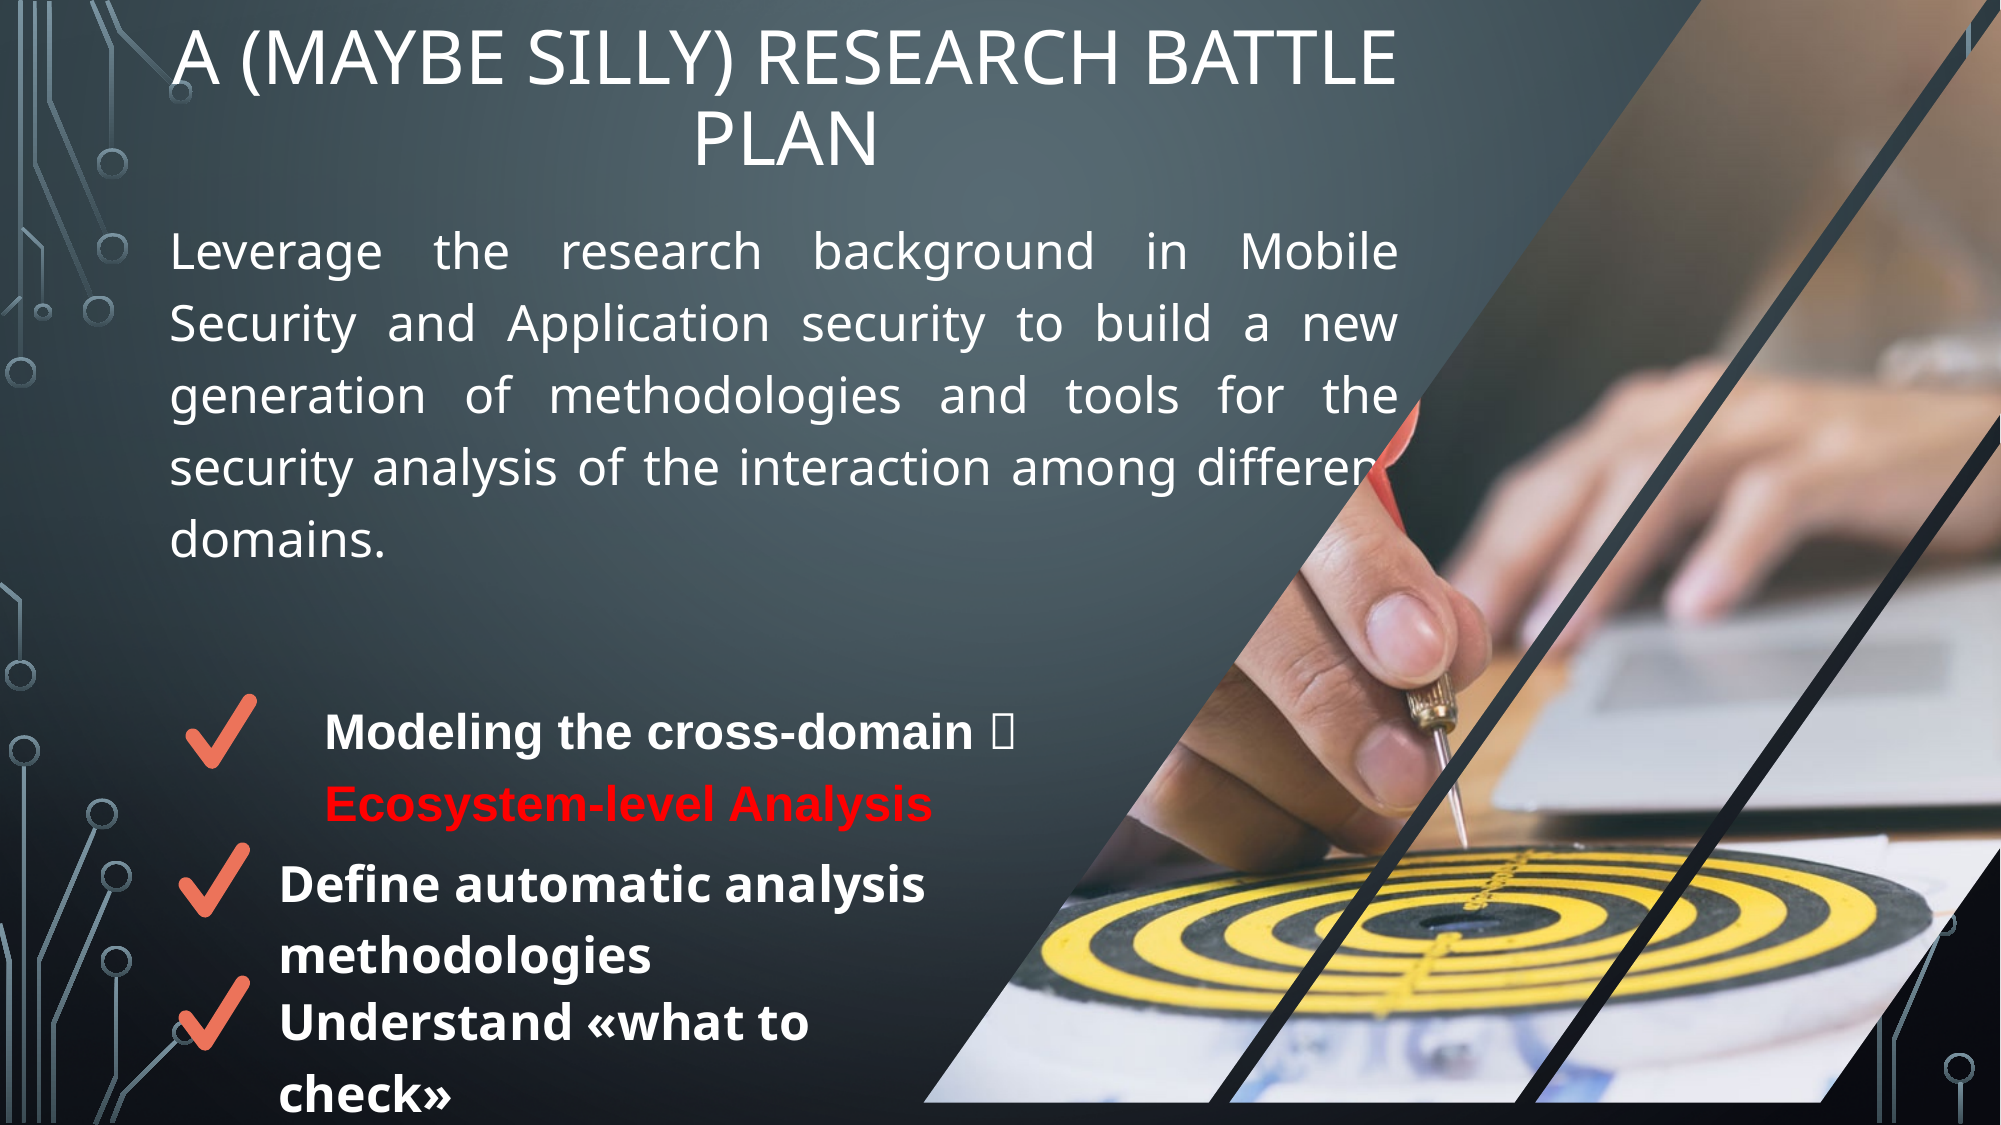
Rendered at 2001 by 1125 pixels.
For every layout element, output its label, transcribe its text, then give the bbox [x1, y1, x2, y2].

picture [923, 0, 2001, 1103]
title A (maybe silly) Research Battle Plan [68, 81, 923, 203]
list Leverage the research background in Mobile Security and Application security to build a new generation of methodologies and tools for the security analysis of the interaction among different domains. [124, 187, 923, 616]
text_box [178, 975, 250, 1051]
text_box Modeling the cross-domain  Ecosystem-level Analysis [304, 677, 923, 766]
text_box [185, 693, 257, 769]
text_box [178, 842, 250, 918]
text_box Understand «what to check» [258, 968, 923, 1057]
text_box Define automatic analysis methodologies [258, 830, 923, 918]
